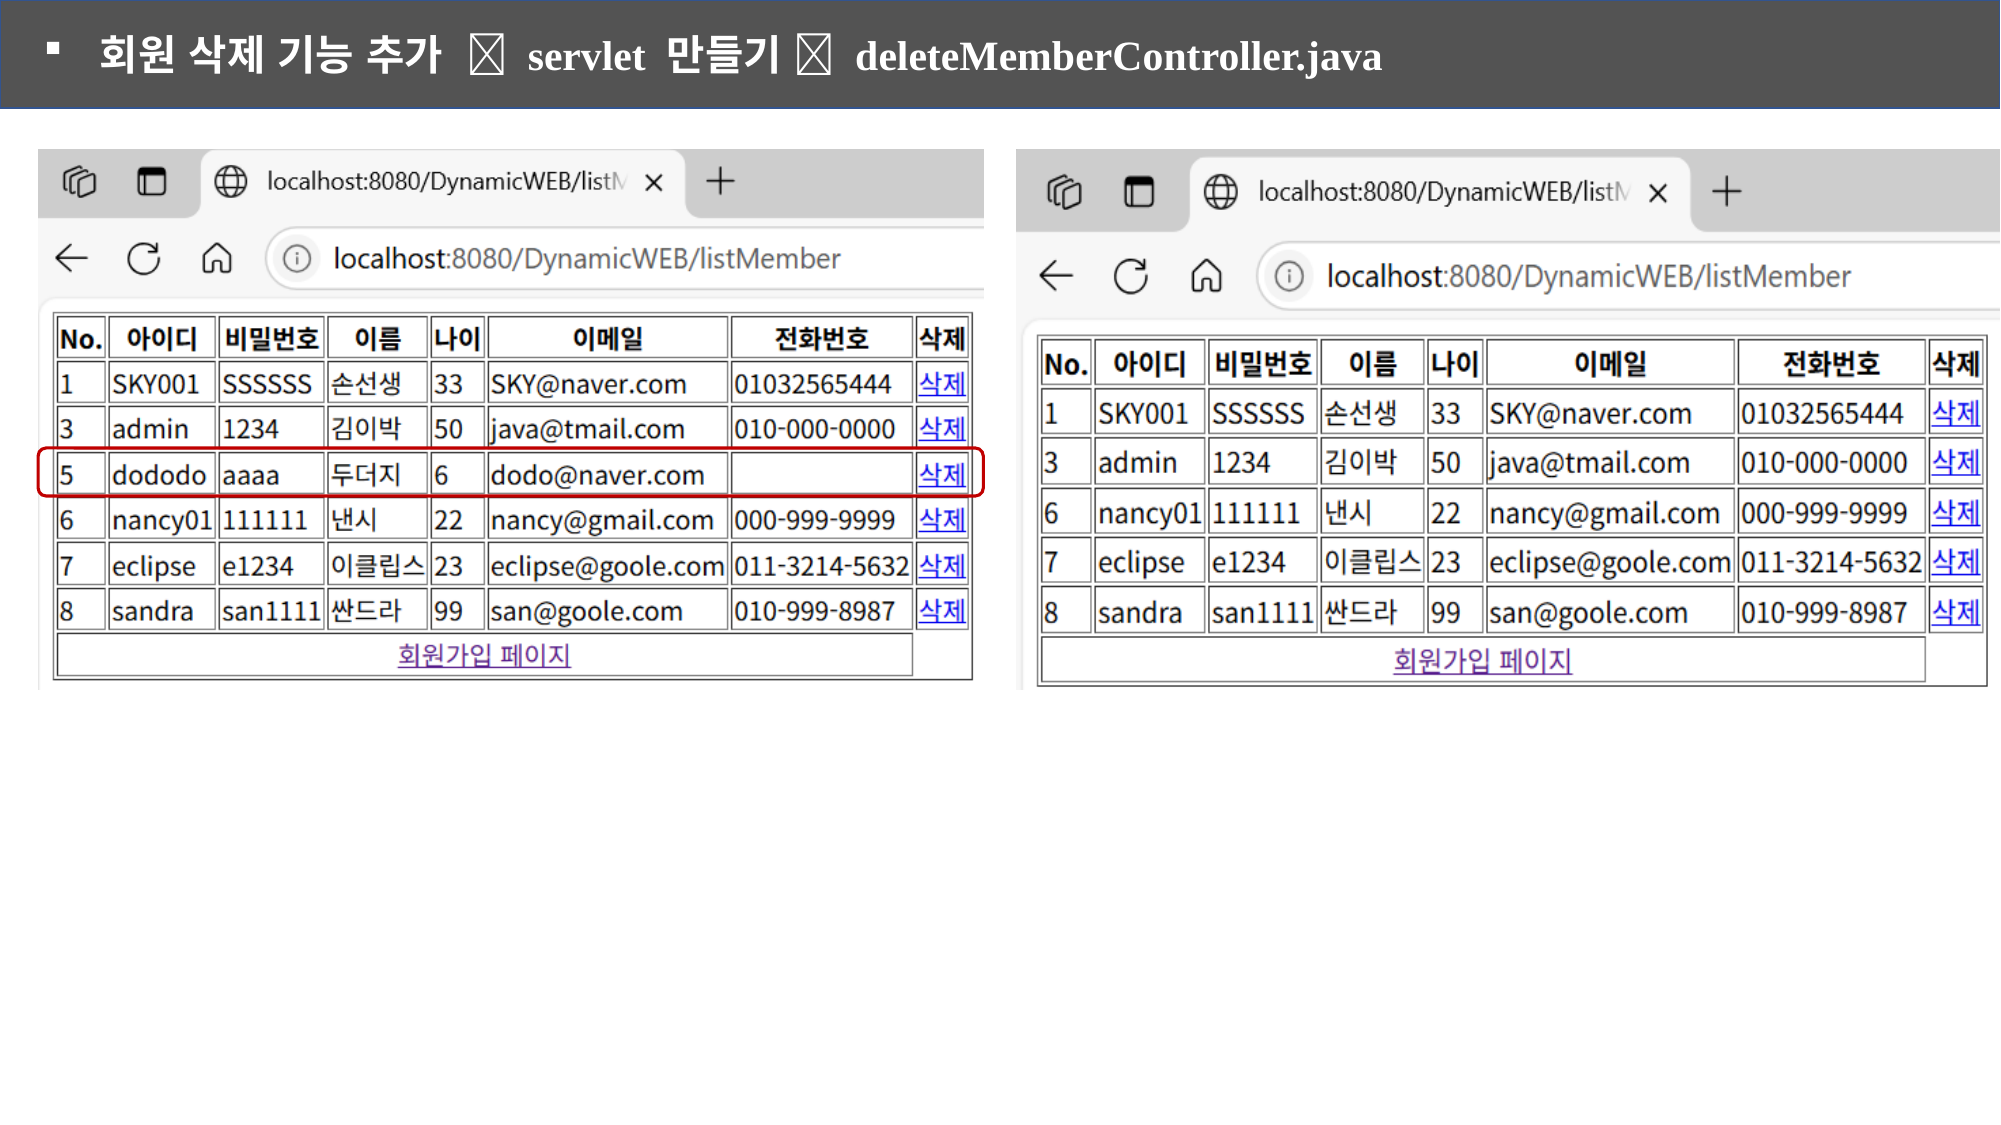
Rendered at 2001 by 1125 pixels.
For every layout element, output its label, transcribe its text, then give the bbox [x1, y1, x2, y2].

text_box 회원 삭제 기능 추가  servlet 만들기  deleteMemberController.java [0, 0, 2000, 109]
picture [38, 149, 984, 690]
picture [1016, 149, 2000, 690]
